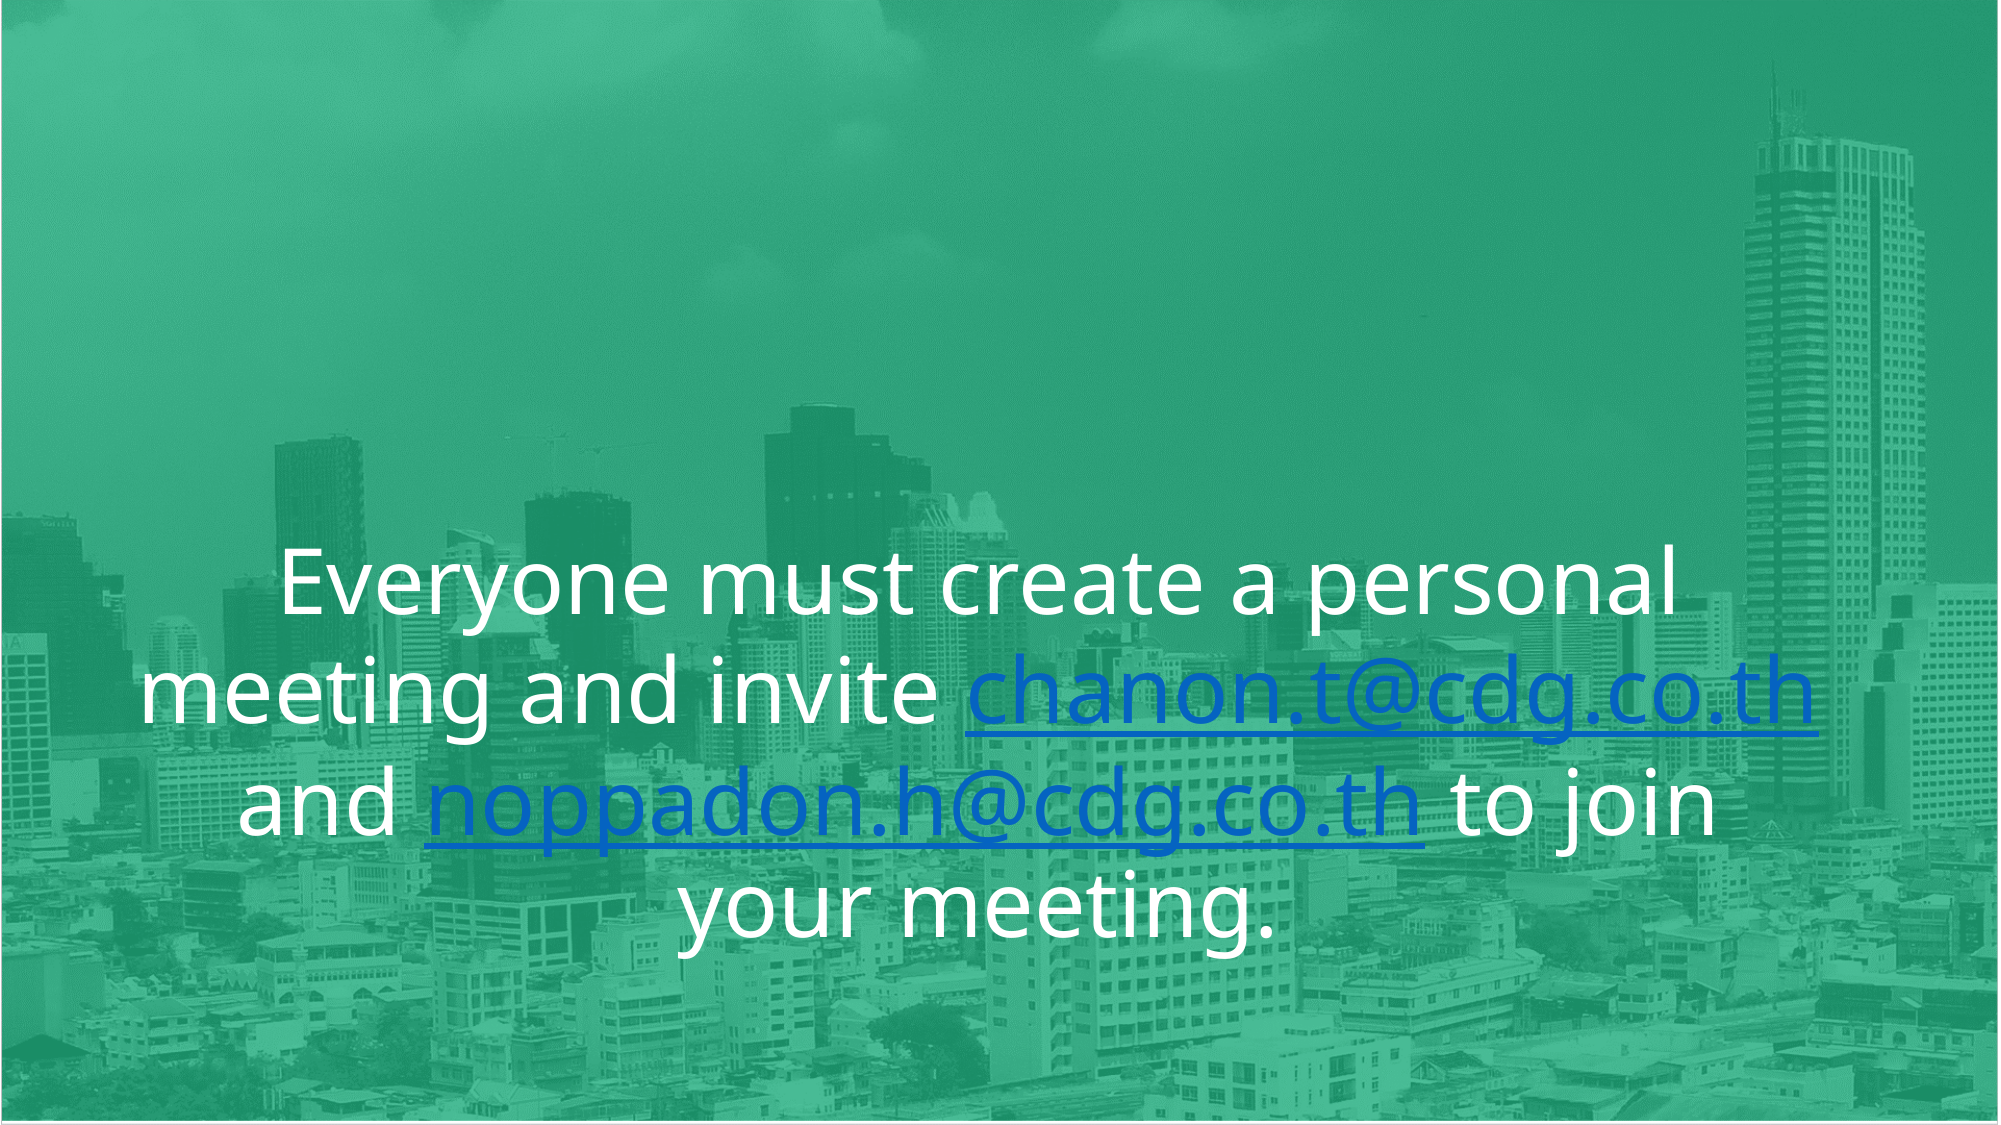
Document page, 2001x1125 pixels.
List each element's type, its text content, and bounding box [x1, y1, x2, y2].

title Everyone must create a personal meeting and invite chanon.t@cdg.co.th and noppadon.h@cdg.co.th to join your meeting. [115, 511, 1841, 1075]
picture [1, 0, 1998, 1125]
